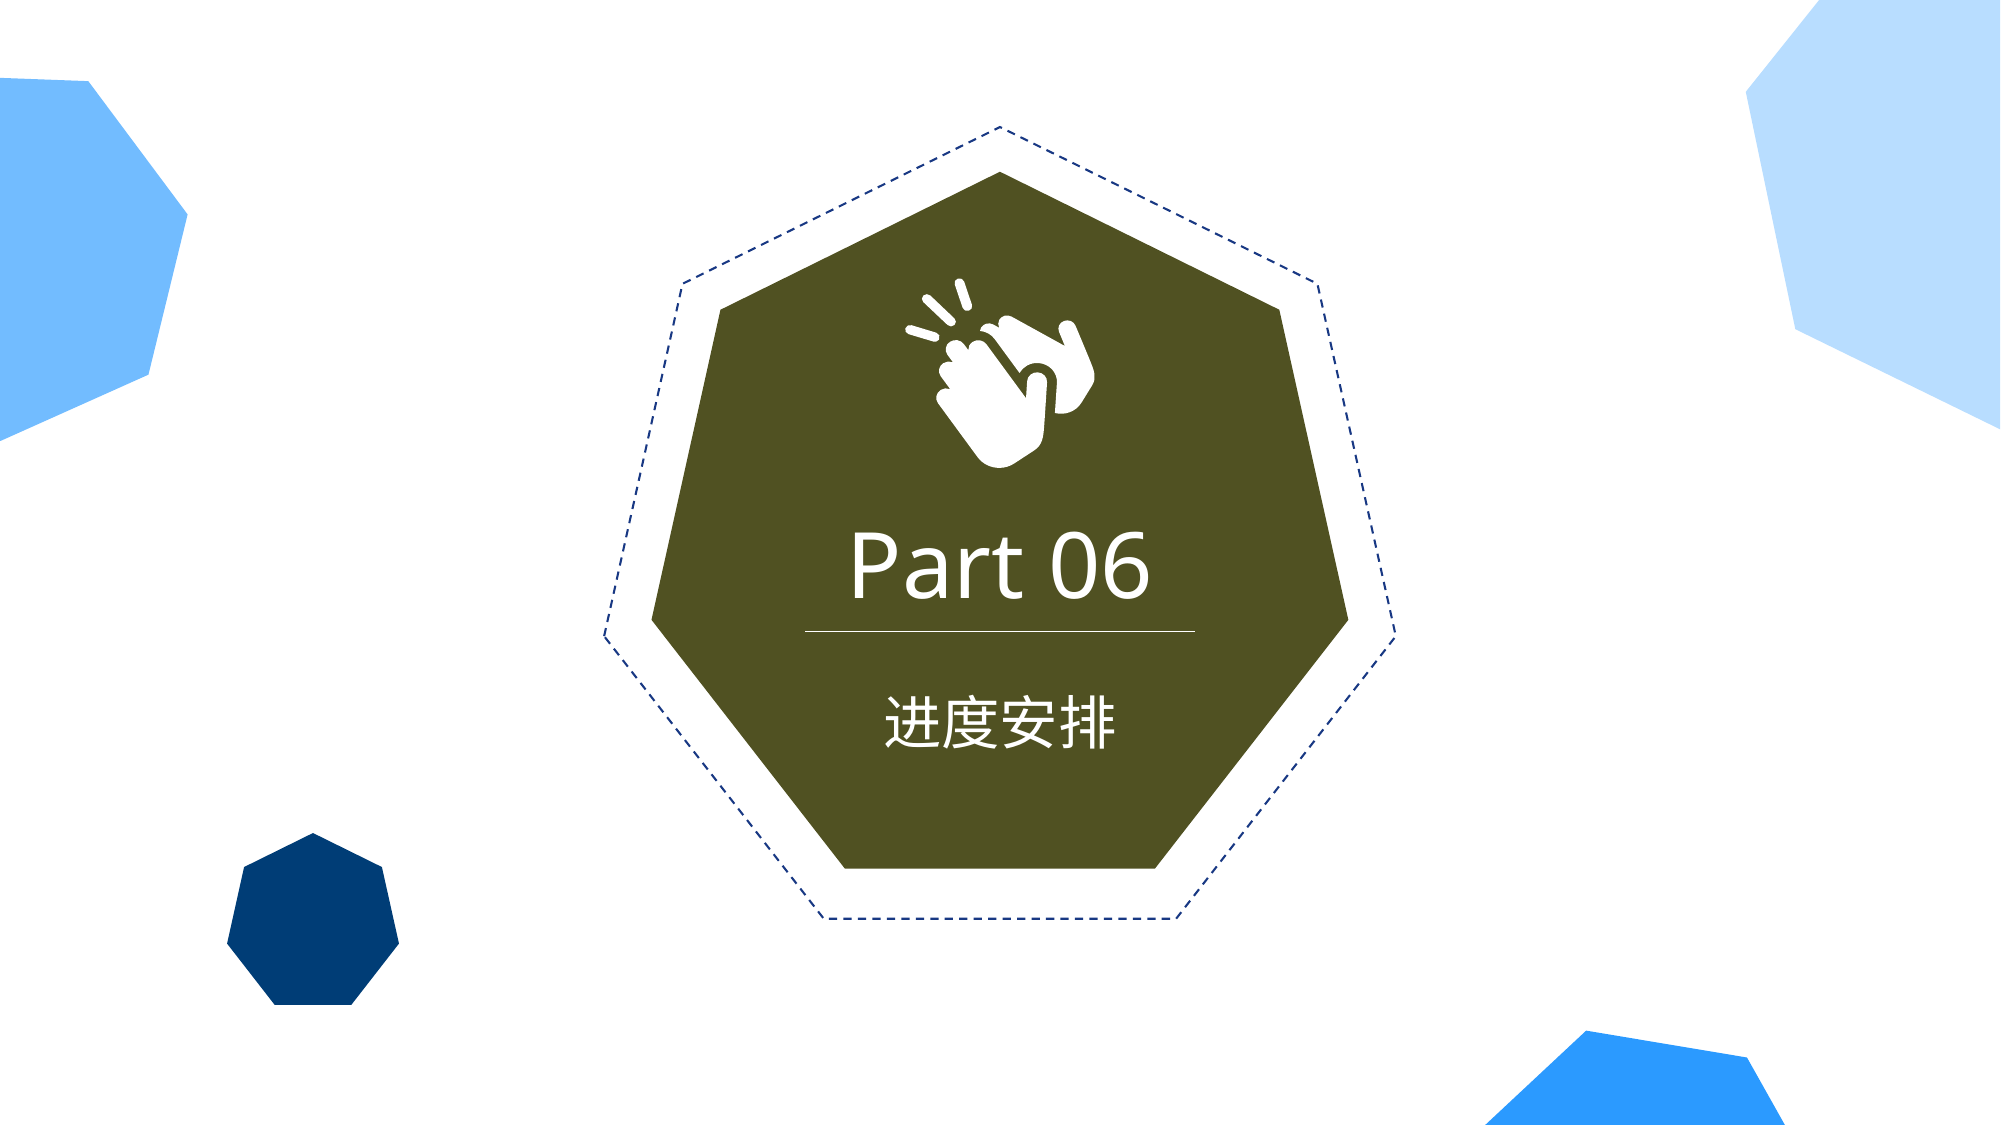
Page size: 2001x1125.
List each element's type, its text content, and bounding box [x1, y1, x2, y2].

text_box [921, 294, 956, 327]
list 进度安排 [672, 650, 1328, 801]
text_box [980, 315, 1095, 414]
text_box [936, 340, 1048, 468]
text_box [905, 325, 940, 342]
text_box [954, 278, 972, 311]
